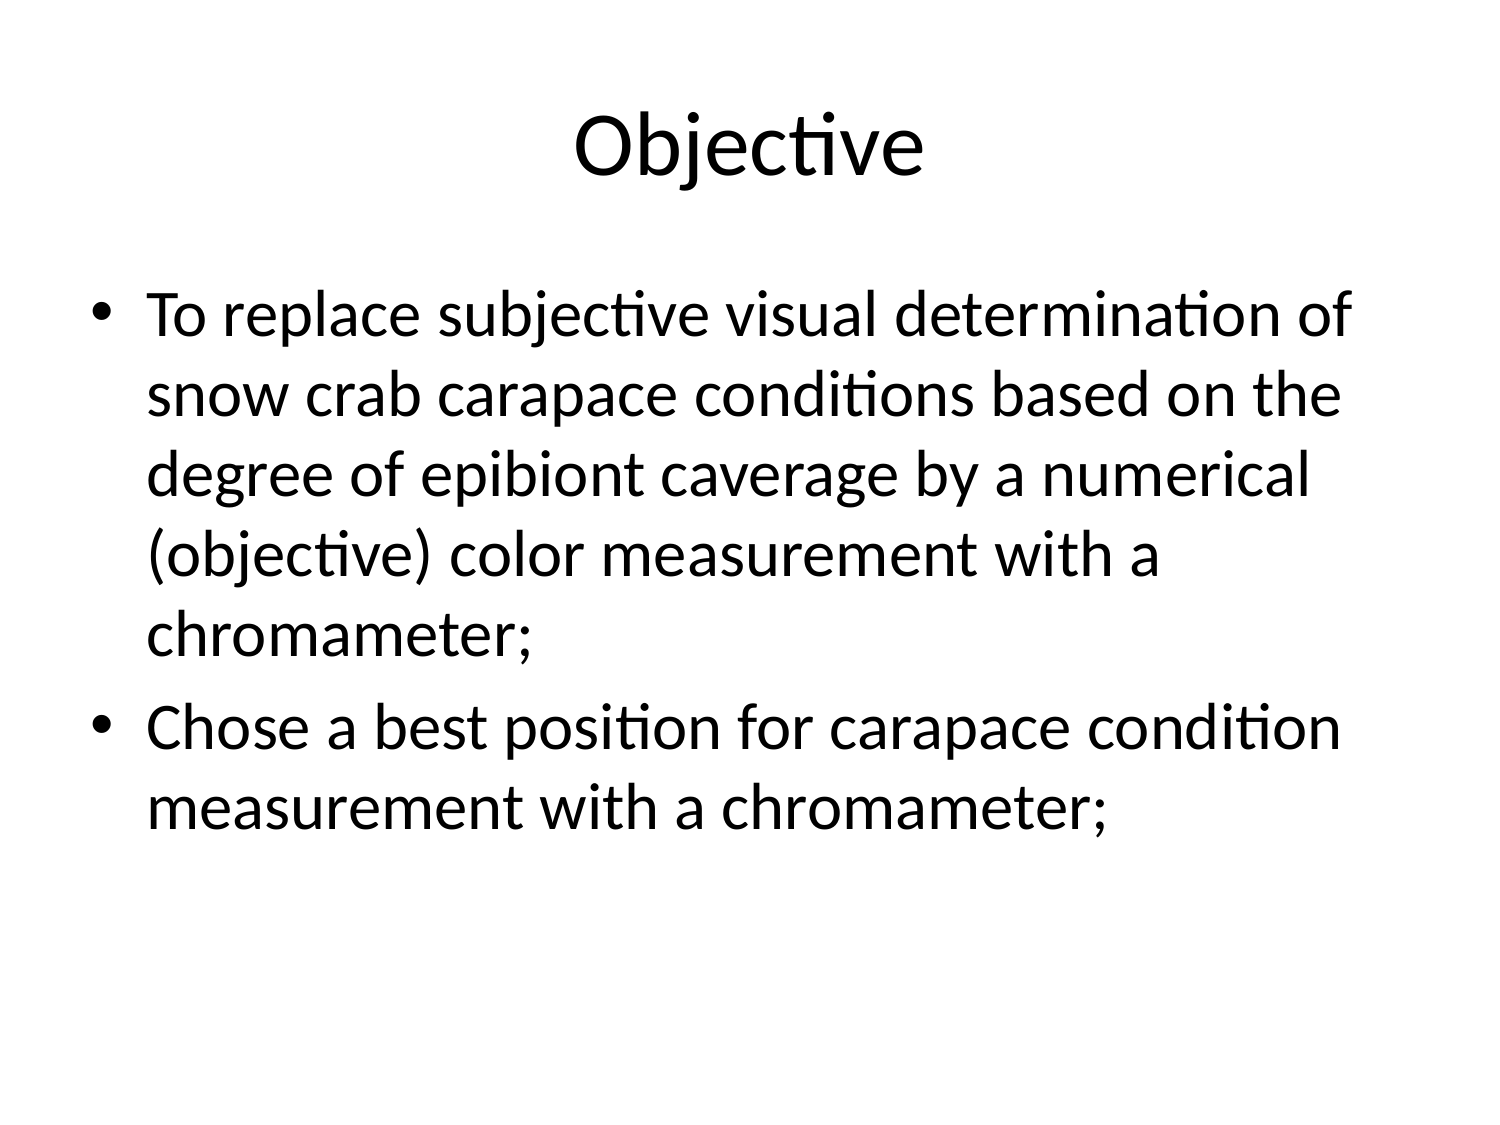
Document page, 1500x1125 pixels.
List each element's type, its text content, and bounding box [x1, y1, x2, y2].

list To replace subjective visual determination of snow crab carapace conditions based on the degree of epibiont caverage by a numerical (objective) color measurement with a chromameter; Chose a best position for carapace condition measurement with a chromameter; [75, 262, 1425, 917]
title Objective [75, 45, 1425, 233]
